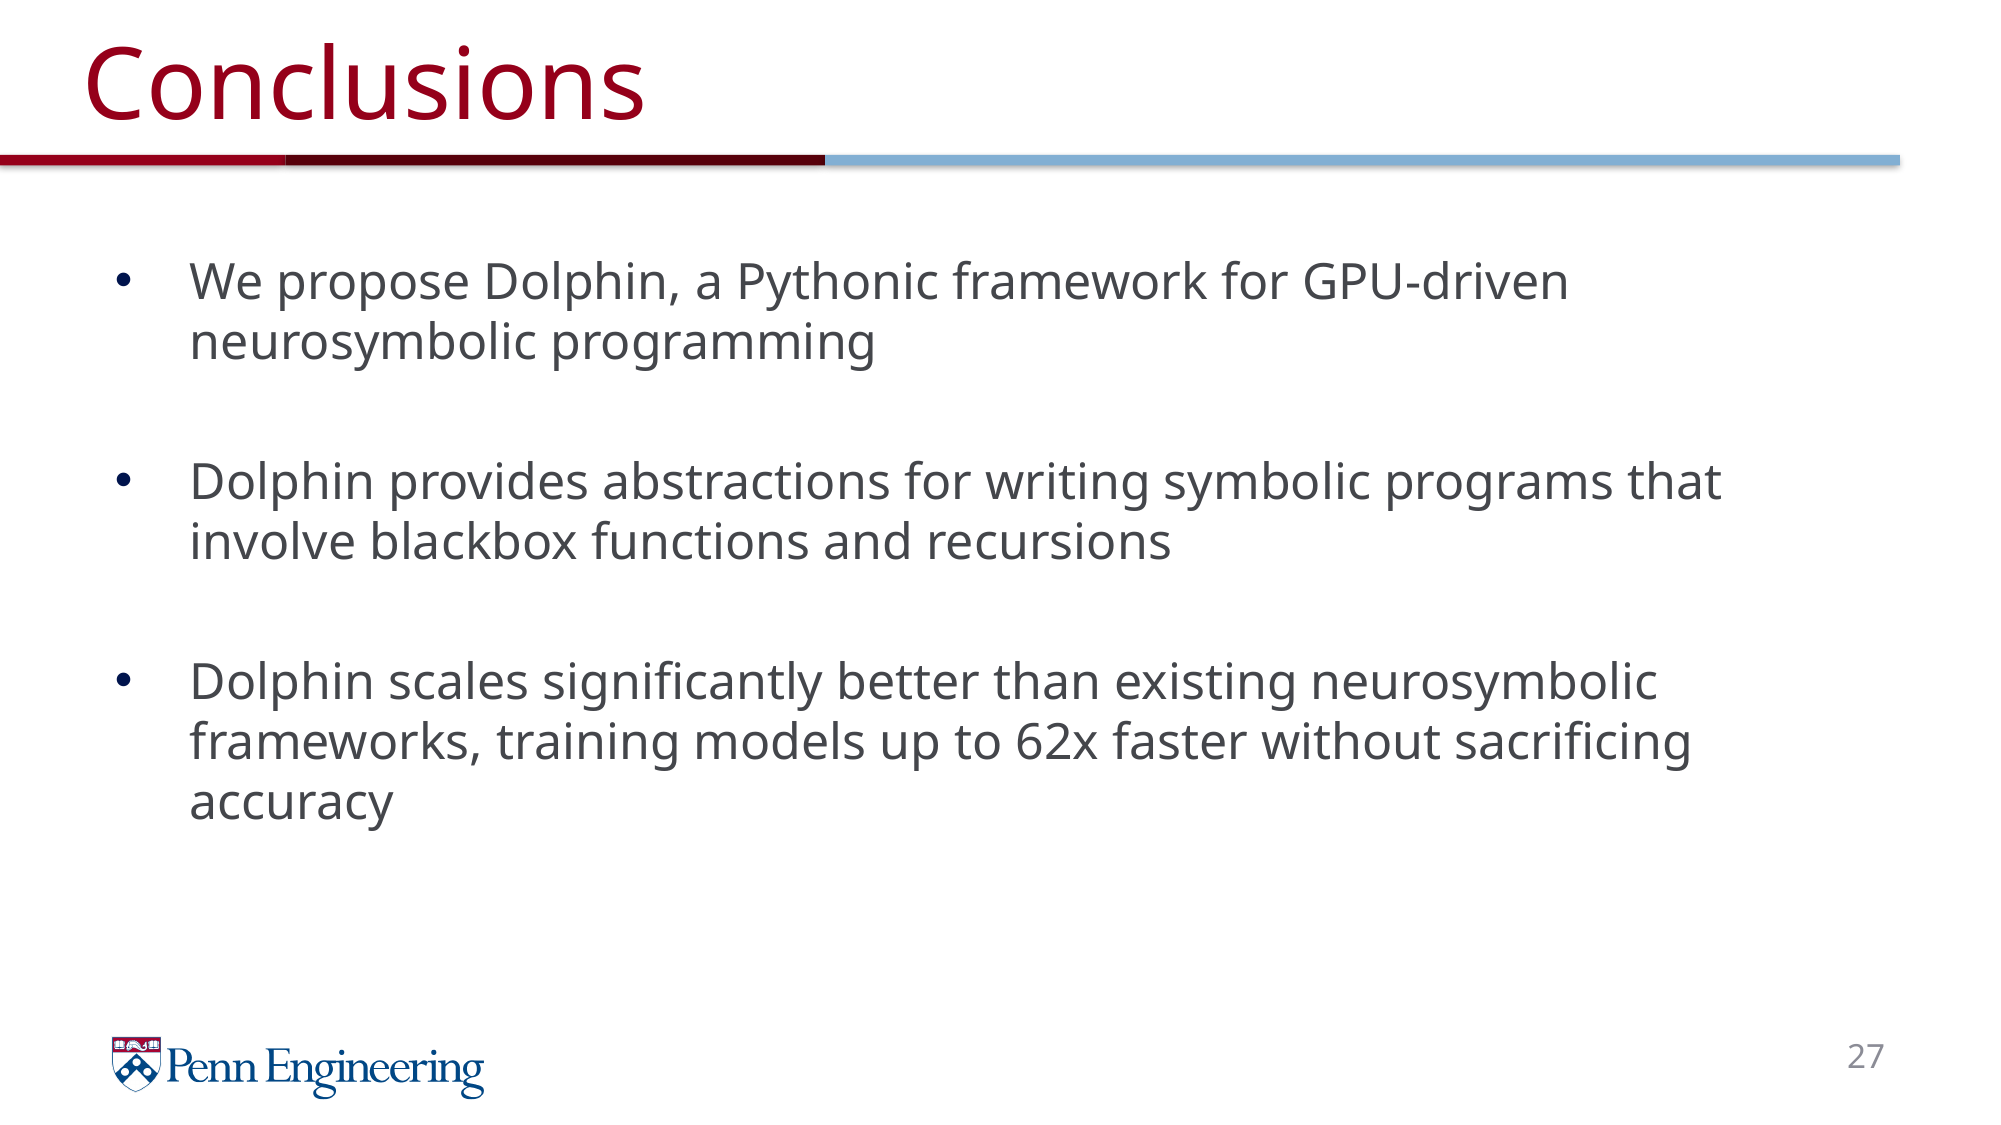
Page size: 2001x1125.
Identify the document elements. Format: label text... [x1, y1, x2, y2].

list We propose Dolphin, a Pythonic framework for GPU-driven neurosymbolic programming Dolphin provides abstractions for writing symbolic programs that involve blackbox functions and recursions Dolphin scales significantly better than existing neurosymbolic frameworks, training models up to 62x faster without sacrificing accuracy [99, 241, 1868, 1005]
title Conclusions [67, 3, 1868, 156]
picture [99, 1027, 496, 1104]
slide_number 27 [1433, 1027, 1900, 1088]
